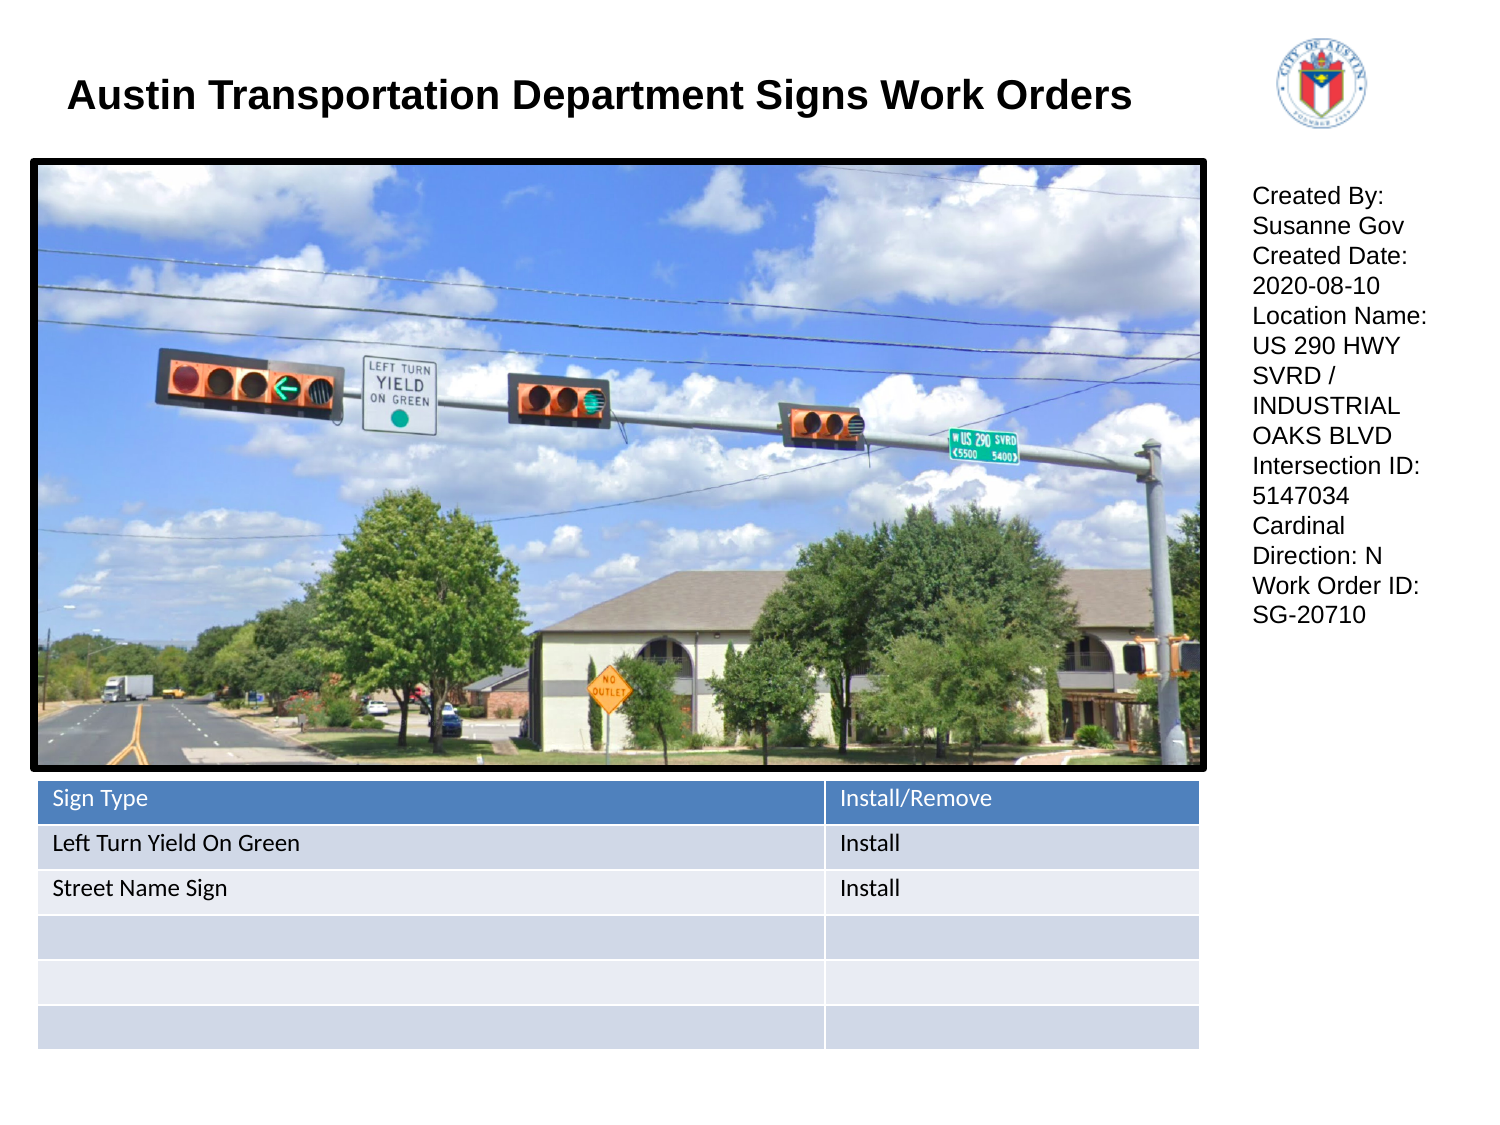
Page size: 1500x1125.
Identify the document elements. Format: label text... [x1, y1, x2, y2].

table_cell Street Name Sign [38, 871, 824, 914]
table_cell Left Turn Yield On Green [38, 826, 824, 869]
picture [37, 164, 1201, 766]
text_box Created By: Susanne Gov Created Date: 2020-08-10 Location Name: US 290 HWY SVRD / INDUSTRIAL OAKS BLVD Intersection ID: 5147034 Cardinal Direction: N Work Order ID: SG-20710 [1237, 172, 1463, 637]
table_cell [38, 1006, 824, 1049]
picture [1274, 37, 1369, 132]
table_cell Install [826, 826, 1199, 869]
table_cell [826, 916, 1199, 959]
table_cell [38, 961, 824, 1004]
table_cell [826, 1006, 1199, 1049]
text_box Austin Transportation Department Signs Work Orders [51, 60, 1149, 125]
table_cell Install [826, 871, 1199, 914]
table_cell [38, 916, 824, 959]
table_header Sign Type [38, 781, 824, 824]
table_cell [826, 961, 1199, 1004]
table_header Install/Remove [826, 781, 1199, 824]
